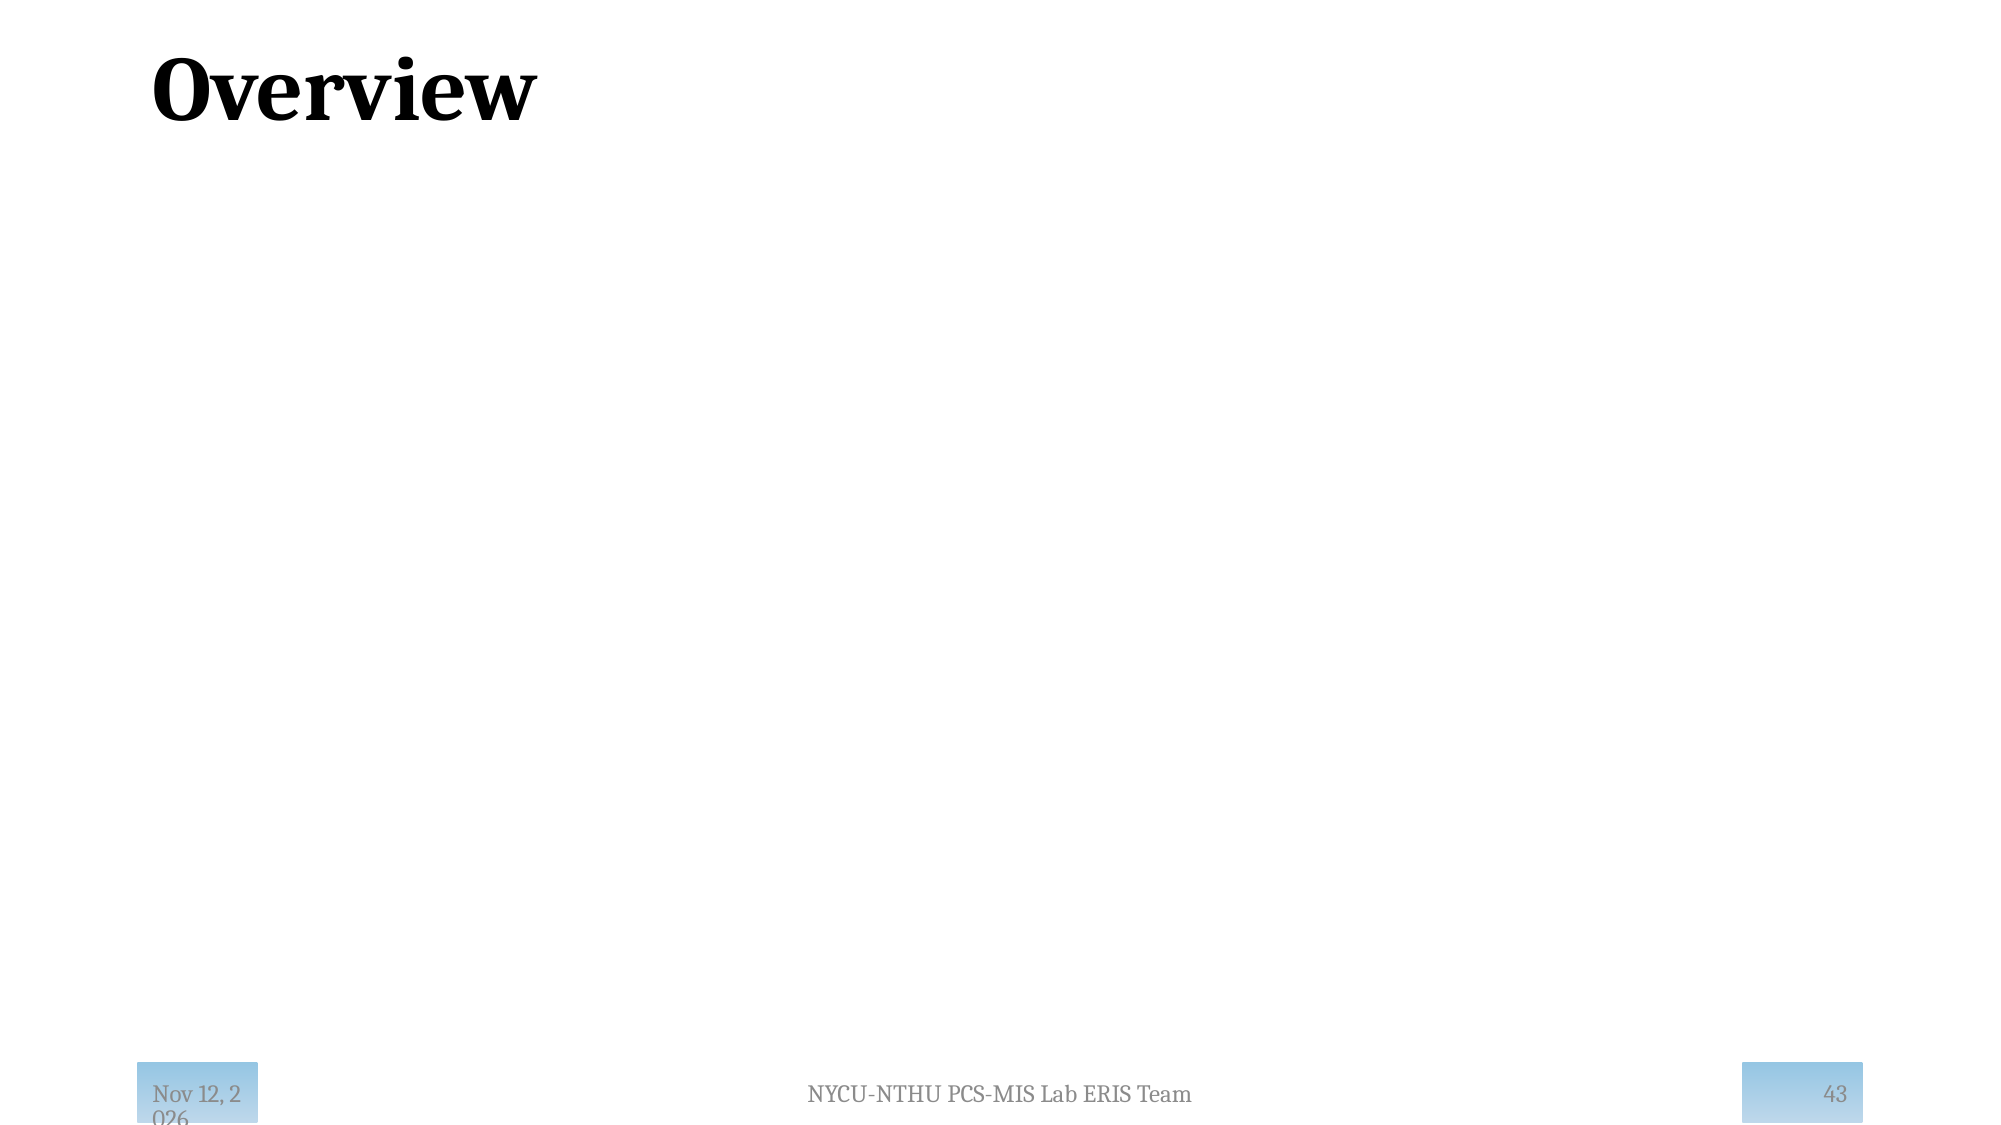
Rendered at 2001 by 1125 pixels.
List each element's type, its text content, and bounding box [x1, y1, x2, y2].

slide_number 43 [1742, 1062, 1863, 1123]
footer NYCU-NTHU PCS-MIS Lab ERIS Team [662, 1062, 1338, 1123]
slide_number Feb-25 [137, 1062, 258, 1123]
title Overview [137, 25, 1863, 156]
